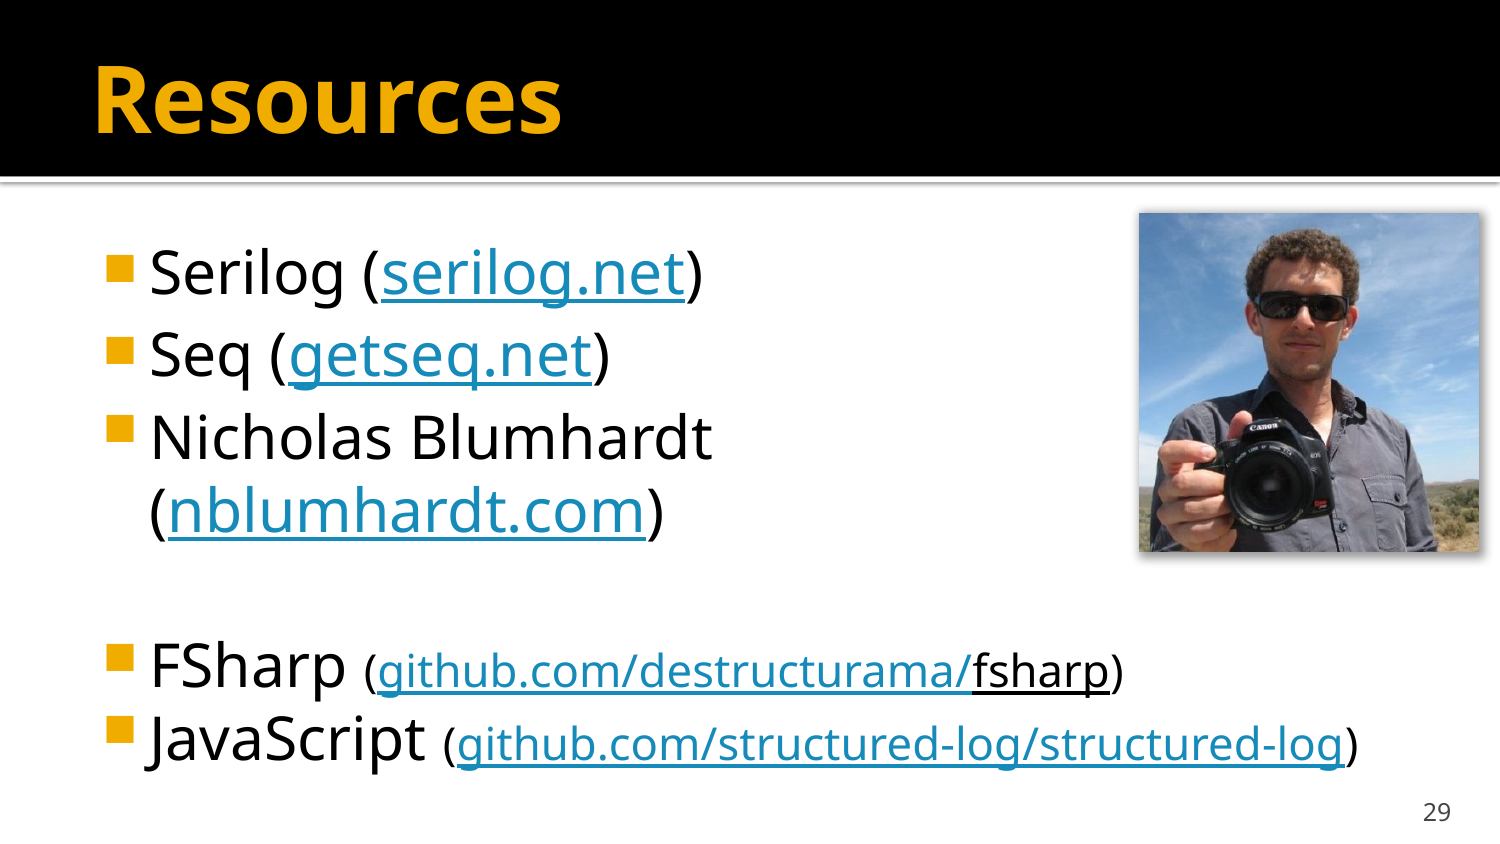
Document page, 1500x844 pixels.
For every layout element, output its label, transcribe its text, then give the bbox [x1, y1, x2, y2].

slide_number 28 [1345, 796, 1467, 831]
list Serilog (serilog.net) Seq (getseq.net) Nicholas Blumhardt (nblumhardt.com) FSharp (github.com/destructurama/fsharp) JavaScript (github.com/structured-log/structured-log) [75, 218, 1425, 788]
picture [1139, 212, 1479, 552]
title Resources [75, 19, 1425, 174]
